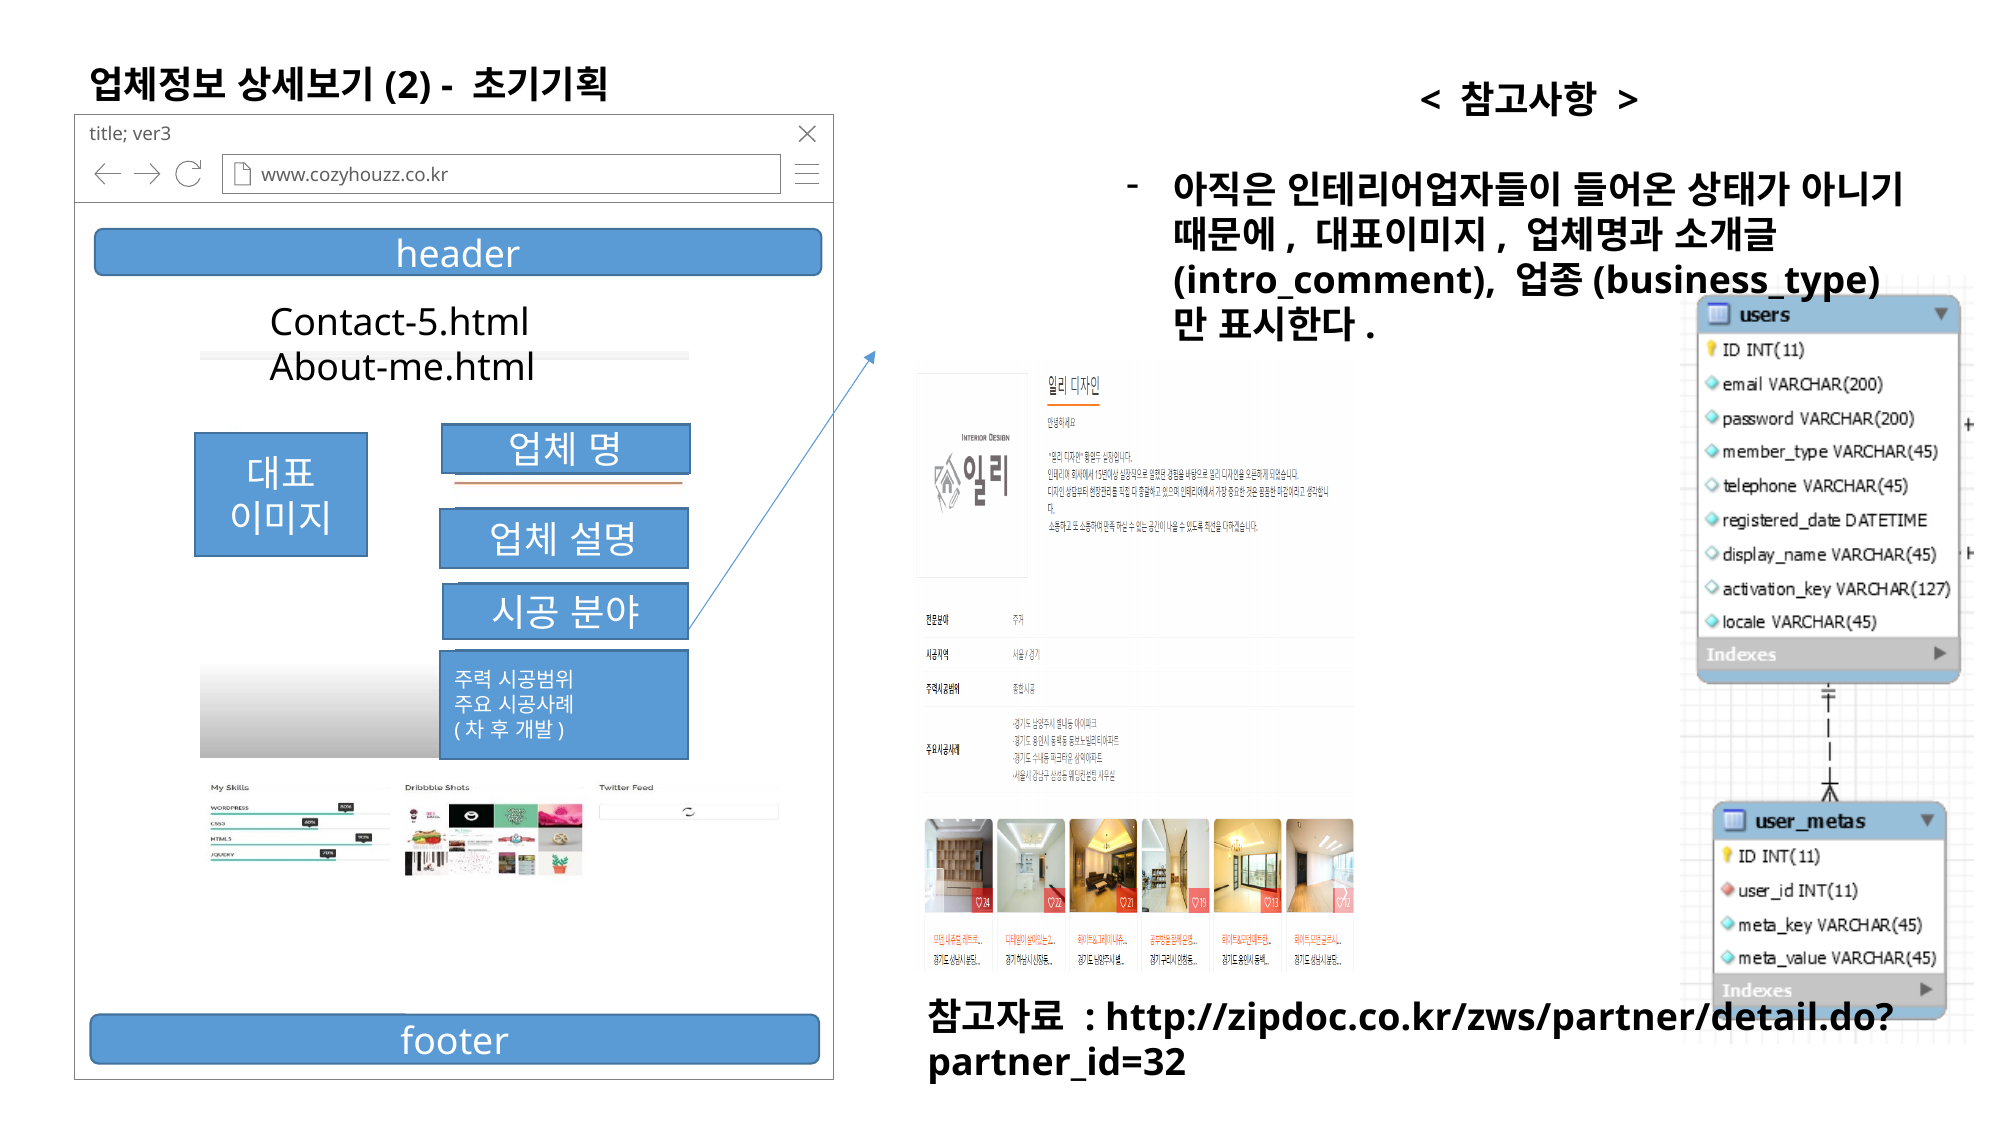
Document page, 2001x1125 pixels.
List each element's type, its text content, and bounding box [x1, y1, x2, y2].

picture [912, 360, 1354, 973]
text_box < 참고사항 > 아직은 인테리어업자들이 들어온 상태가 아니기 때문에, 대표이미지, 업체명과 소개글(intro_comment), 업종(business_type) 만 표시한다. [1111, 68, 1948, 354]
text_box 업체정보 상세보기(2) - 초기기획 [74, 53, 860, 114]
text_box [74, 114, 834, 1080]
picture [1680, 275, 1974, 1044]
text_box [680, 350, 876, 641]
text_box 참고자료 : http://zipdoc.co.kr/zws/partner/detail.do?partner_id=32 [912, 986, 1973, 1091]
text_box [195, 351, 800, 905]
